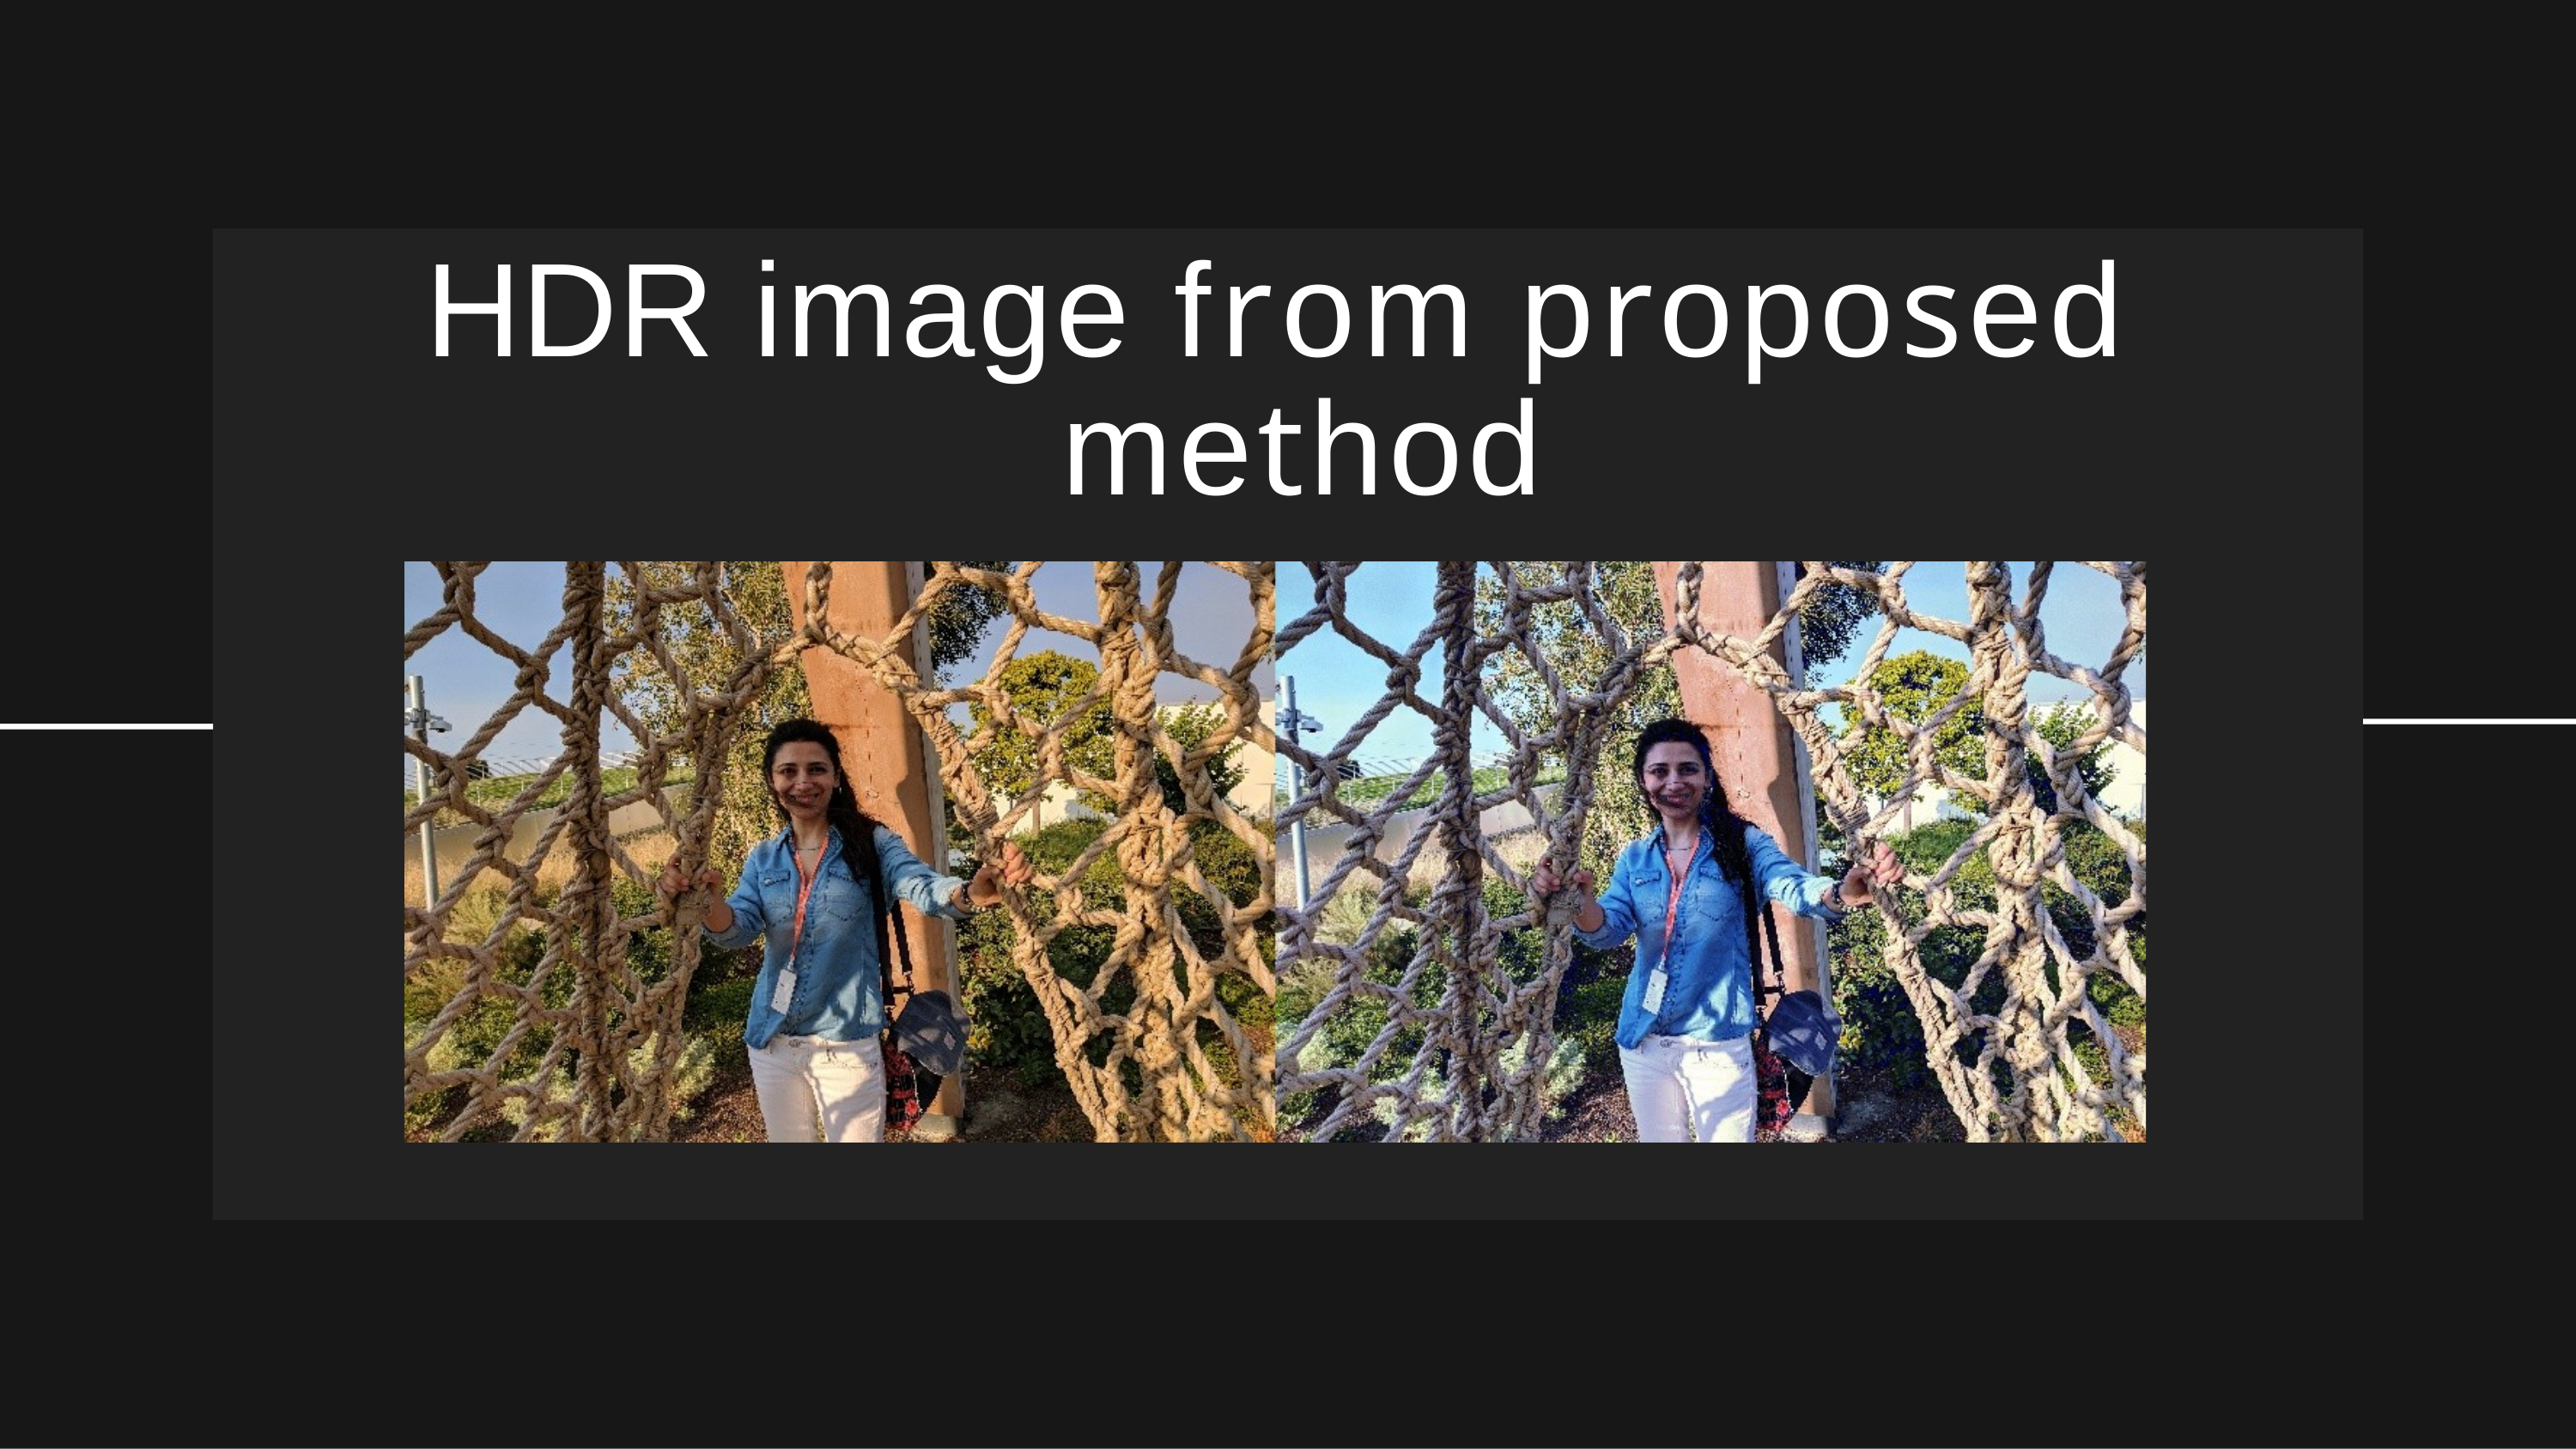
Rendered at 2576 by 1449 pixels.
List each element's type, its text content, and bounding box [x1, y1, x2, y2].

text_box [0, 228, 2576, 1221]
title HDR image from proposed method [423, 221, 2153, 225]
